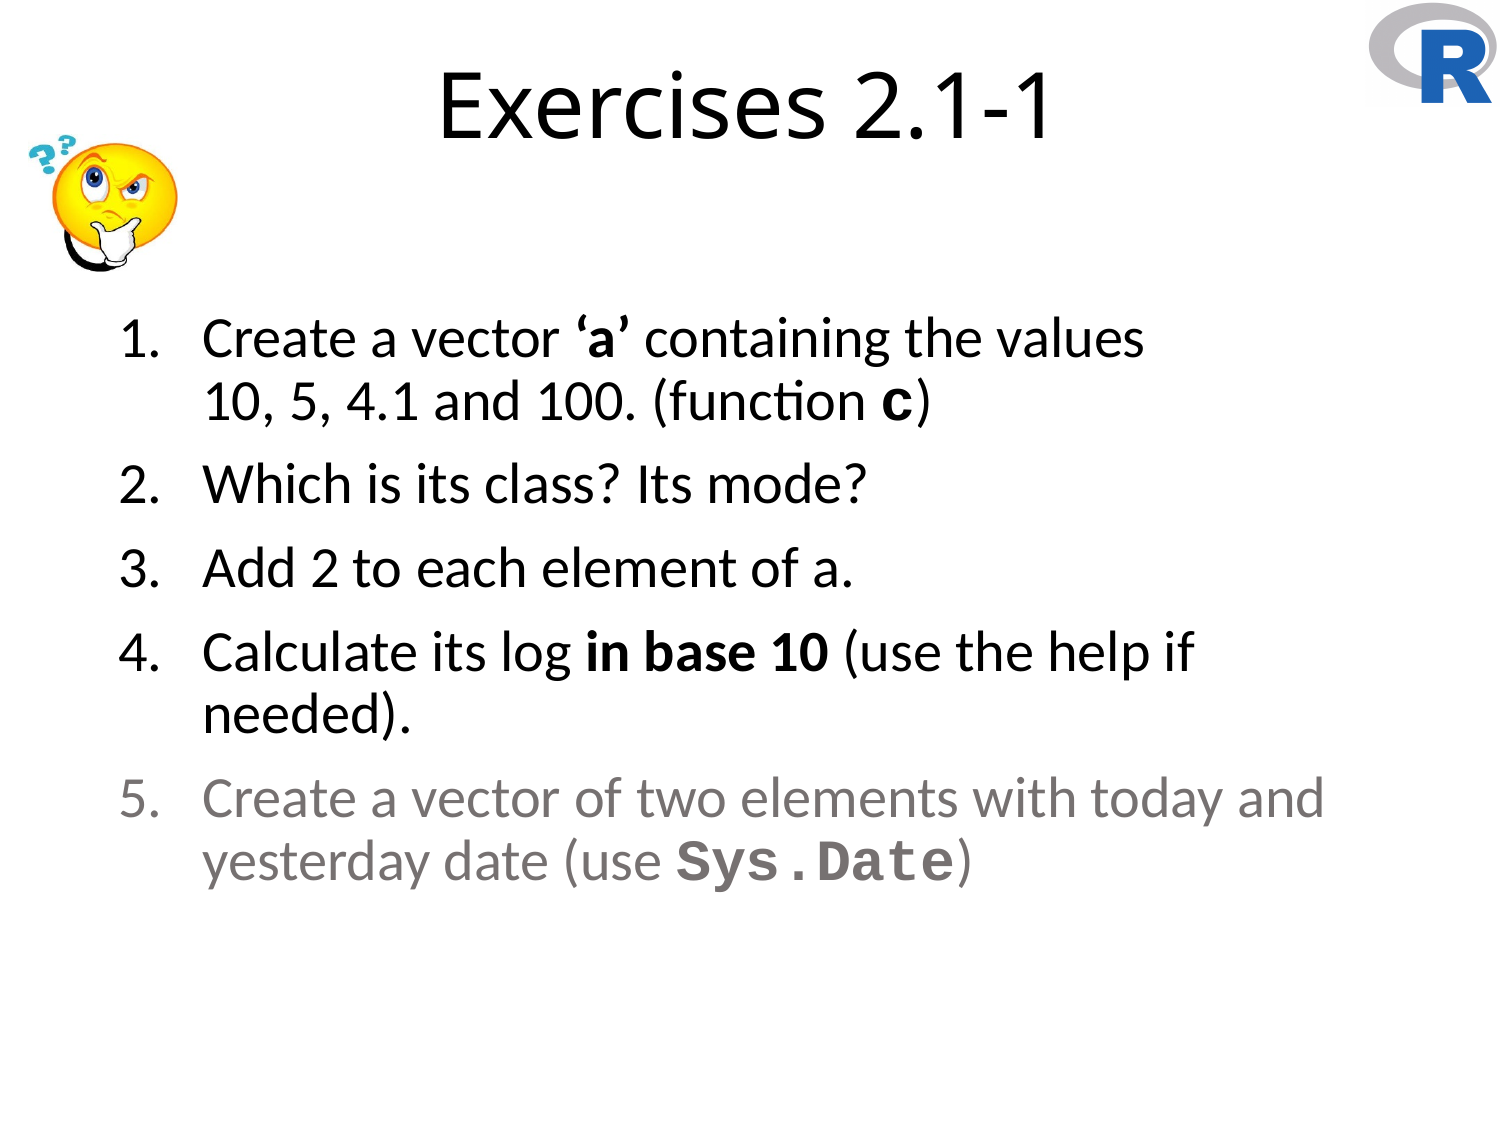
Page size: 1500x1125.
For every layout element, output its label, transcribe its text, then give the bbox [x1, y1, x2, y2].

picture [28, 134, 178, 272]
list Create a vector ‘a’ containing the values 10, 5, 4.1 and 100. (function c) Which is its class? Its mode? Add 2 to each element of a. Calculate its log in base 10 (use the help if needed). Create a vector of two elements with today and yesterday date (use Sys.Date) [103, 299, 1397, 1014]
picture [1365, 0, 1500, 107]
title Exercises 2.1-1 [0, 0, 1500, 218]
